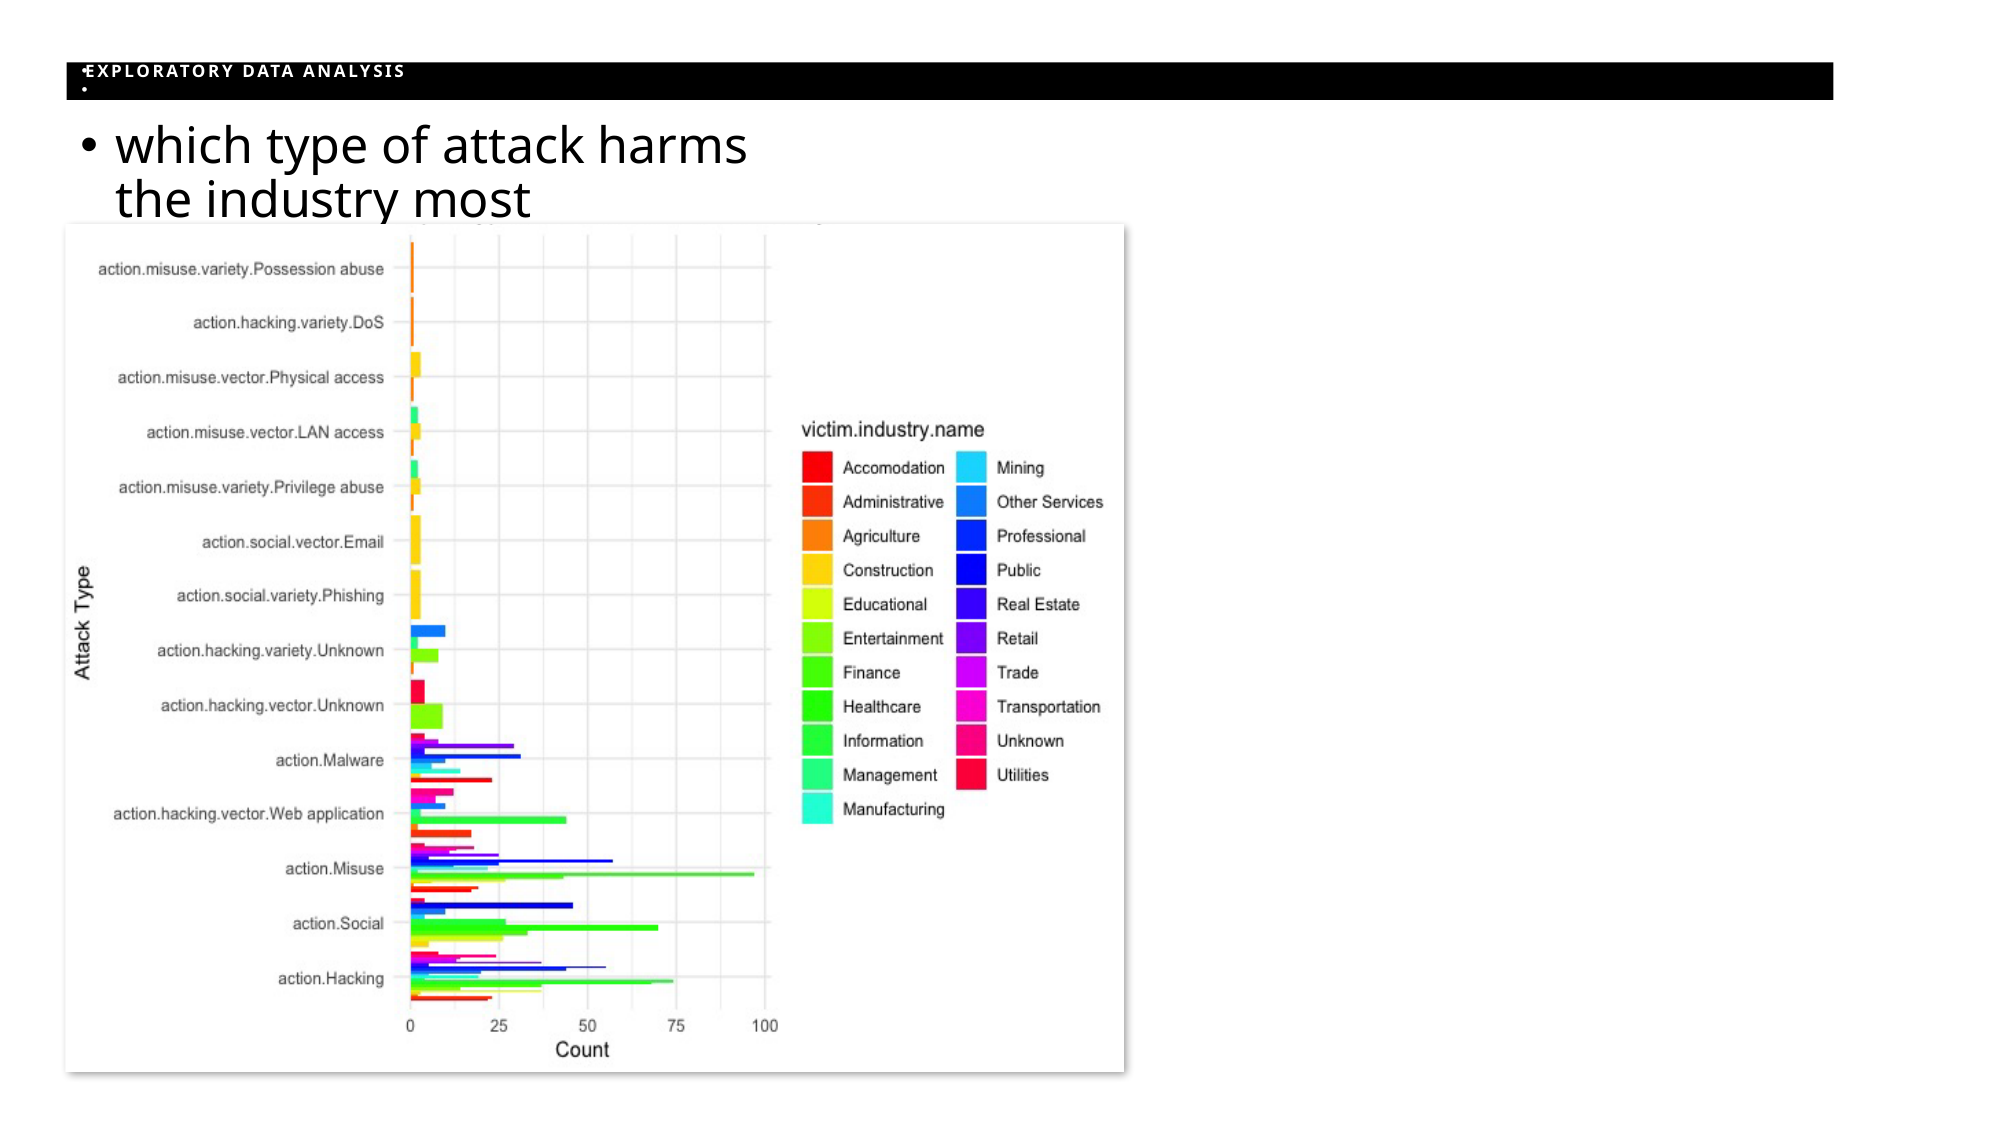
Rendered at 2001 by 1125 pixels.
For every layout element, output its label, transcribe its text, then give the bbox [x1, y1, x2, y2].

list which type of attack harms the industry most [65, 112, 827, 224]
picture [64, 224, 1126, 1073]
list Exploratory data analysis [66, 62, 1834, 100]
